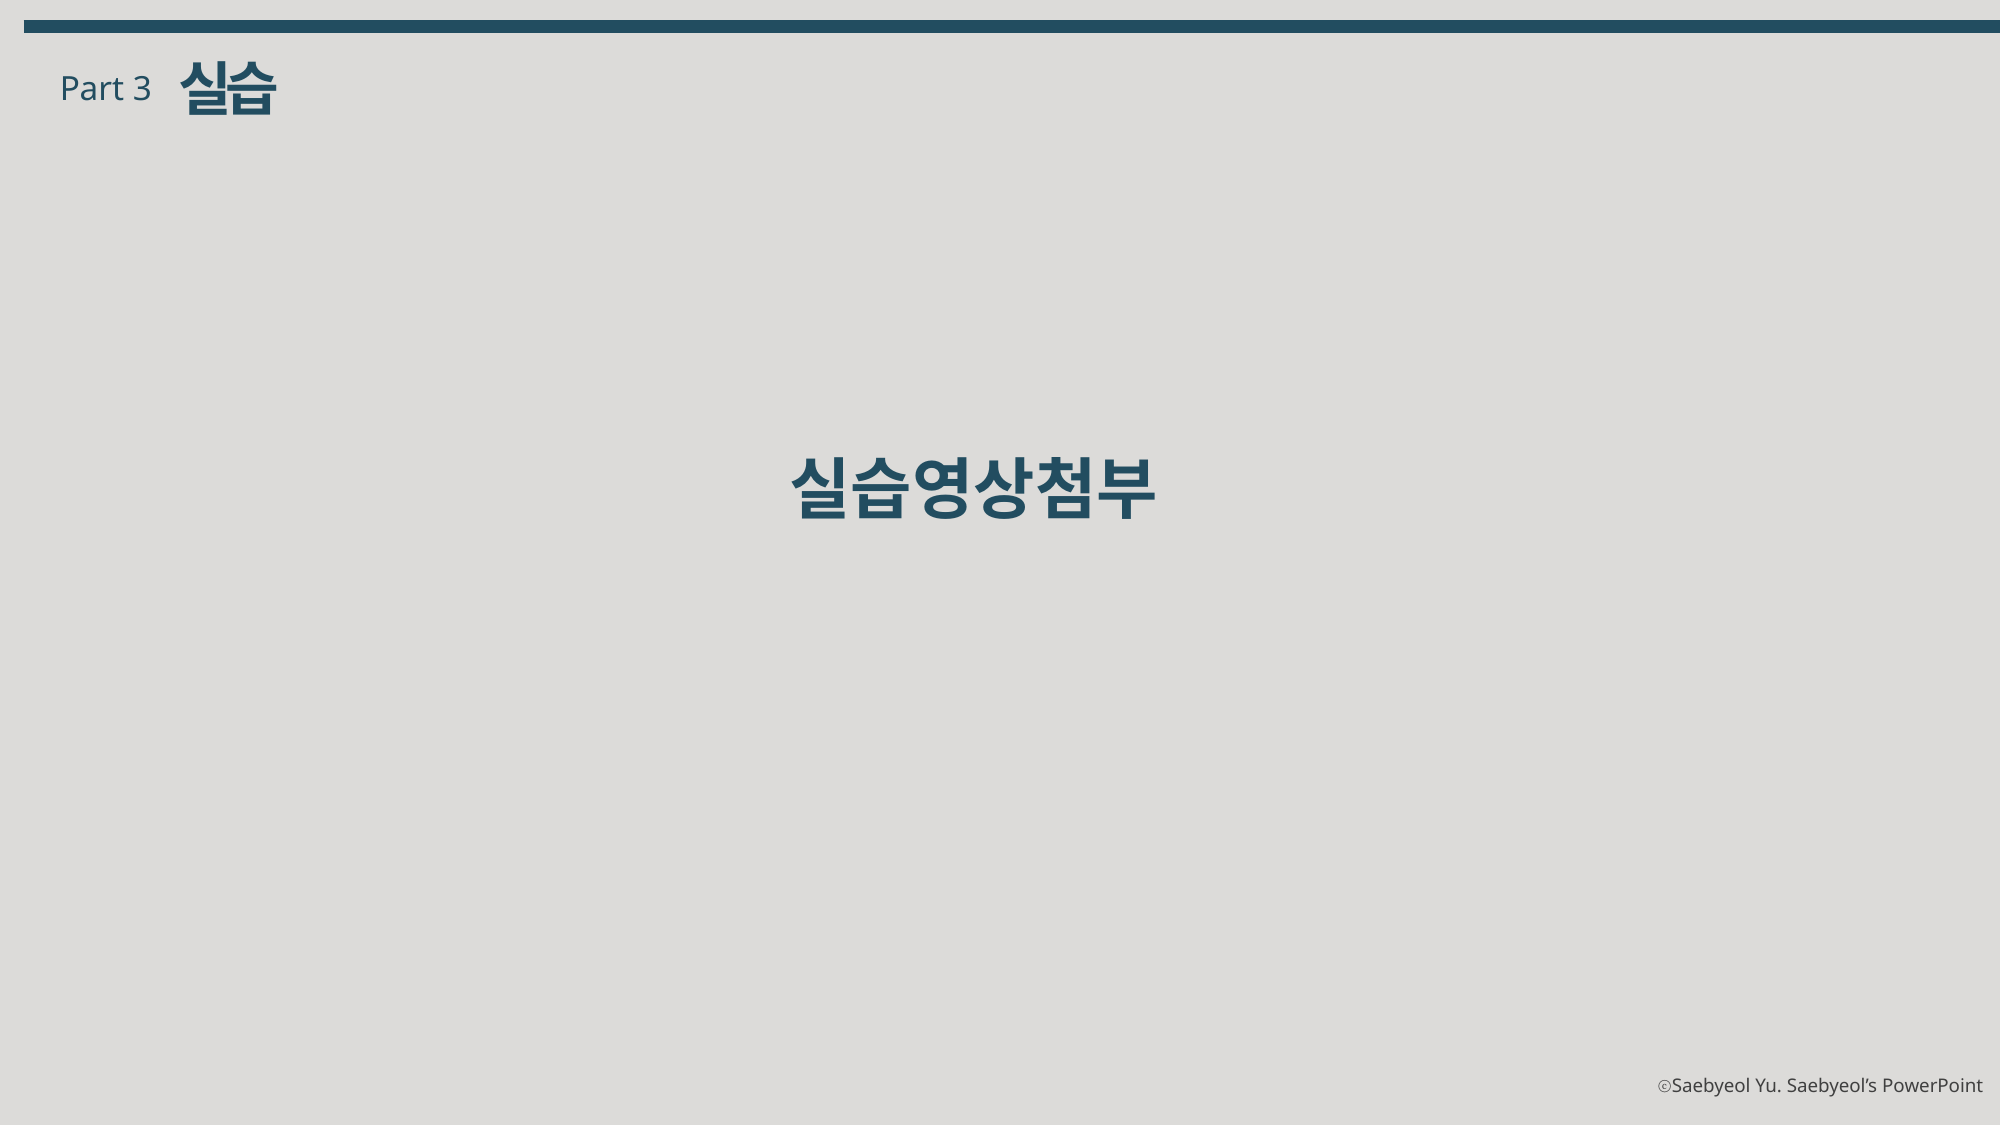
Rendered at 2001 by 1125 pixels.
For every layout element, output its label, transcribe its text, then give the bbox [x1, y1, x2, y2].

text_box Part 3 [45, 59, 163, 115]
text_box 실습영상첨부 [774, 439, 1174, 535]
text_box 실습 [163, 44, 295, 130]
